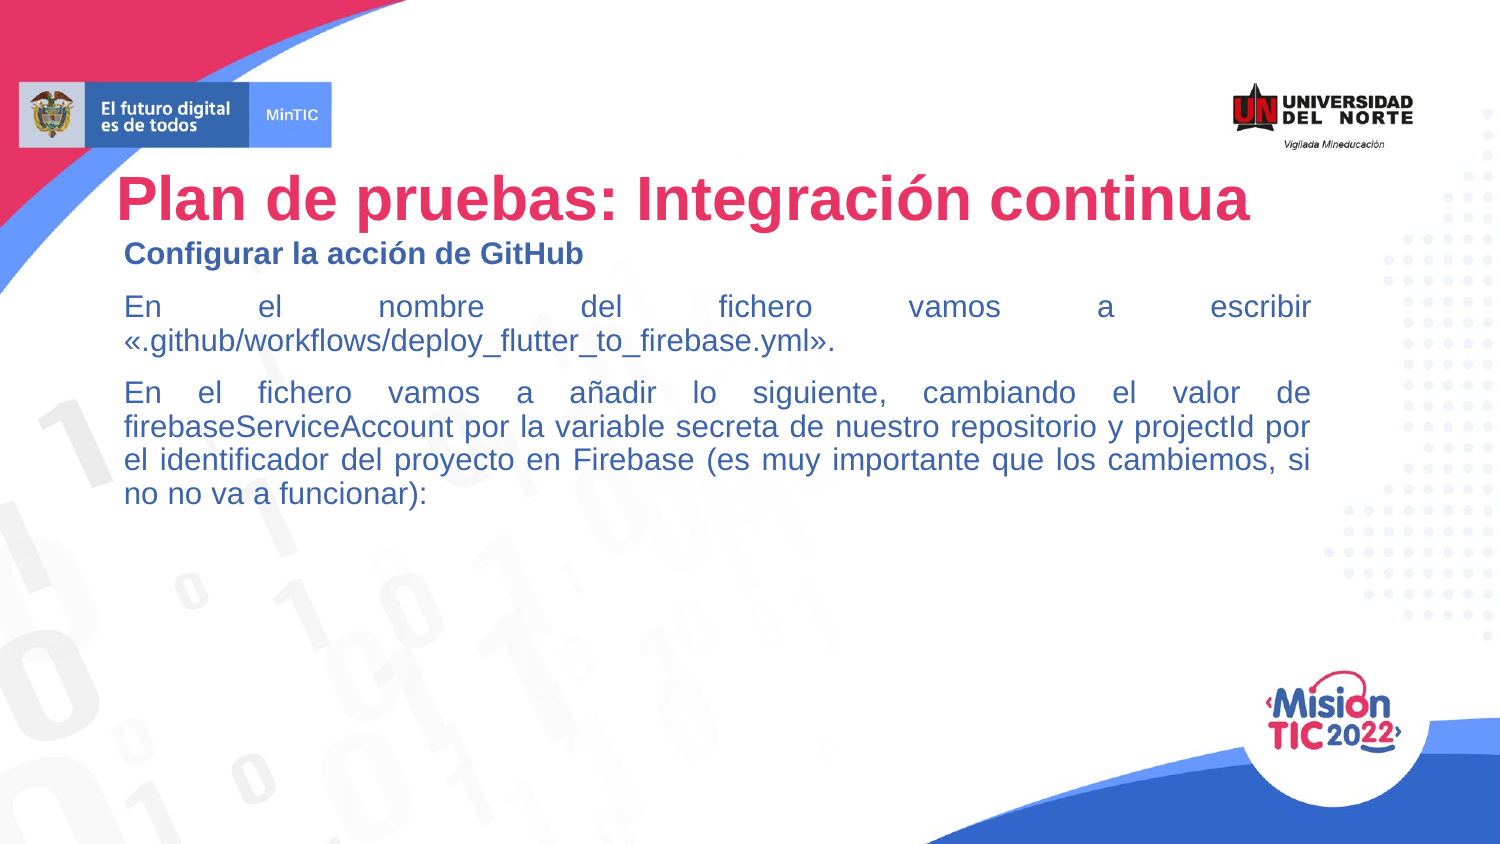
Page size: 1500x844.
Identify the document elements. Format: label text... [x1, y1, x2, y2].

text_box Plan de pruebas: Integración continua [104, 133, 1343, 239]
picture [0, 0, 1500, 844]
text_box Configurar la acción de GitHub En el nombre del fichero vamos a escribir «.github/workflows/deploy_flutter_to_firebase.yml». En el fichero vamos a añadir lo siguiente, cambiando el valor de firebaseServiceAccount por la variable secreta de nuestro repositorio y projectId por el identificador del proyecto en Firebase (es muy importante que los cambiemos, si no no va a funcionar): . [124, 232, 1314, 592]
